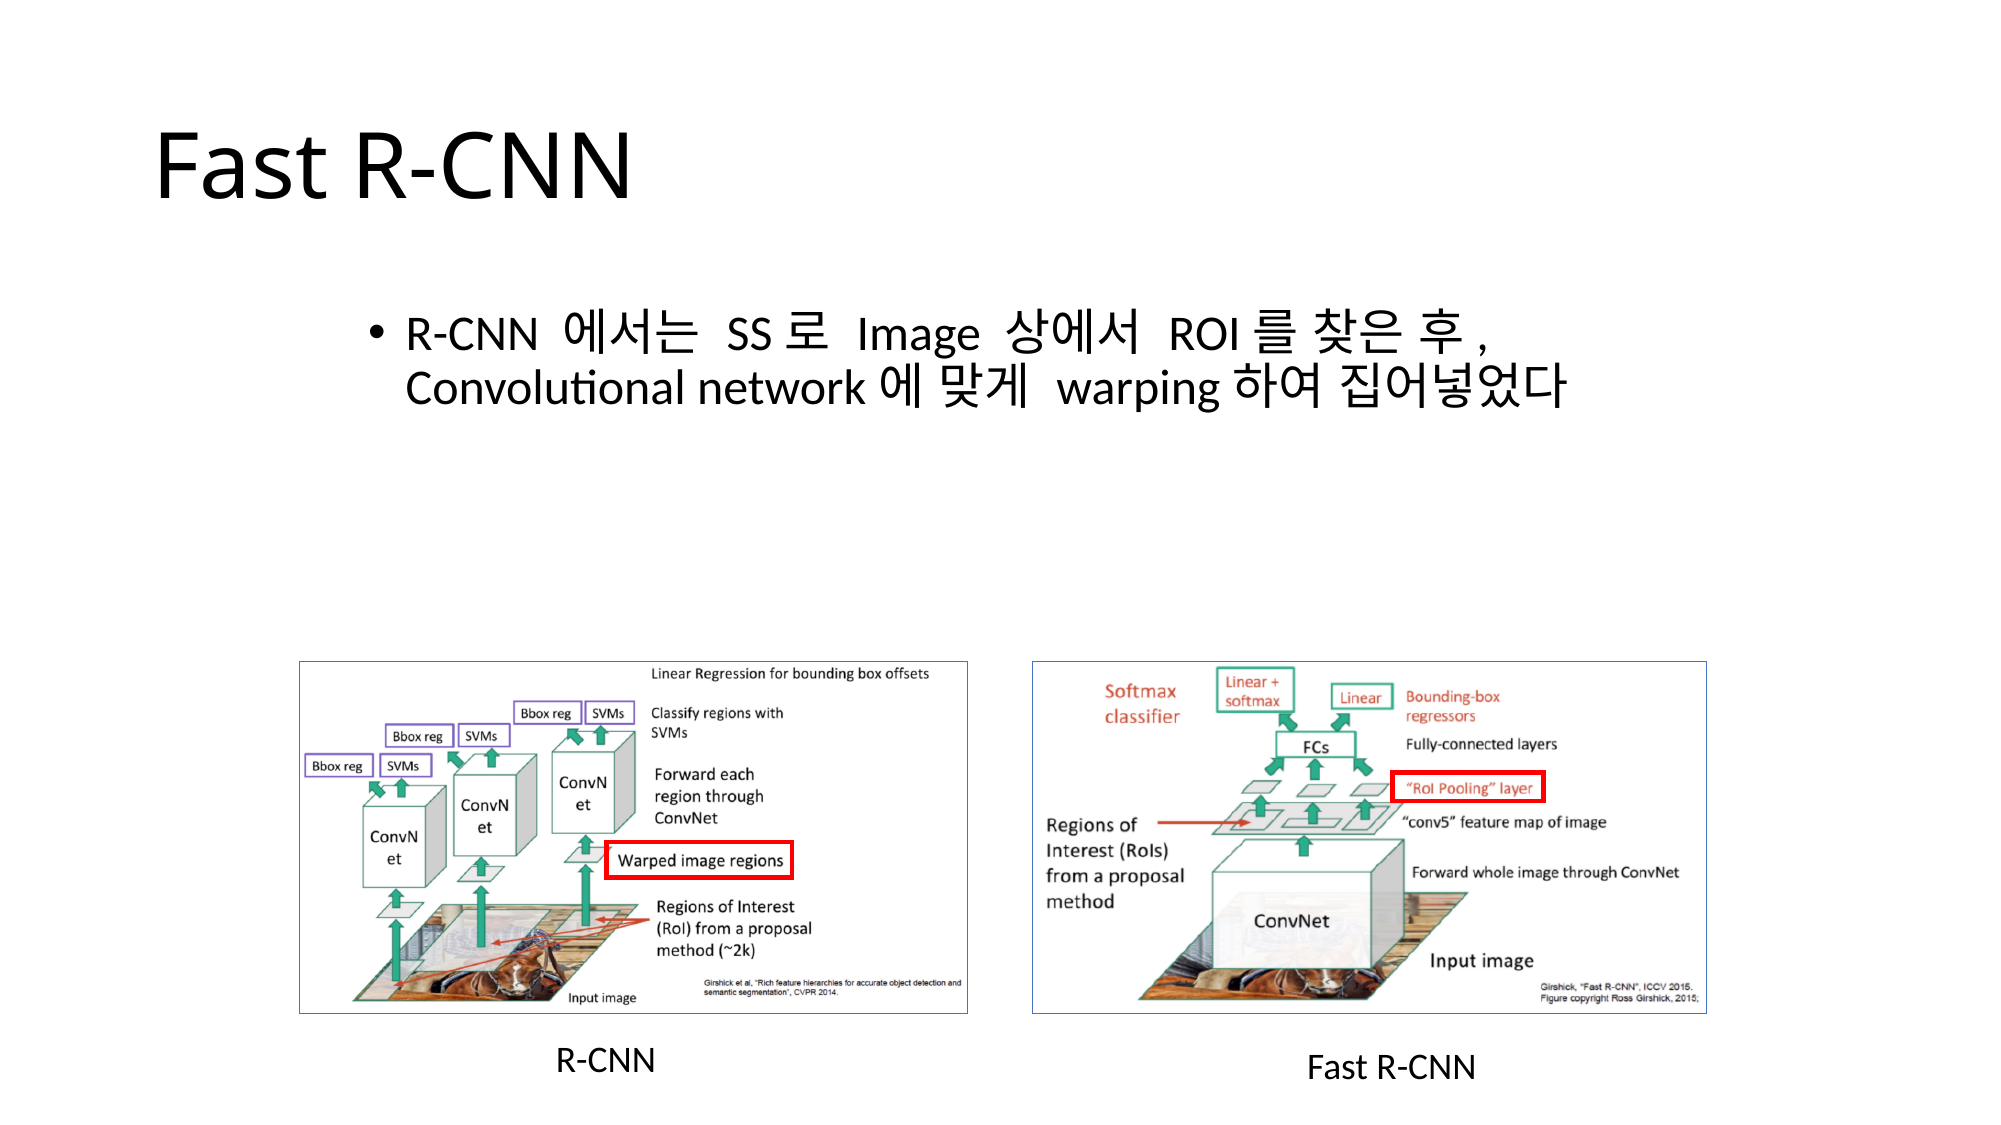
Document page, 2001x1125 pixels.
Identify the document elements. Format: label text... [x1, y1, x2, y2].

text_box R-CNN [541, 1027, 672, 1088]
picture [1032, 661, 1707, 1014]
text_box Fast R-CNN [1292, 1034, 1493, 1095]
picture [299, 661, 968, 1014]
title Fast R-CNN [137, 59, 1863, 278]
list R-CNN 에서는 SS로 Image 상에서 ROI를 찾은 후, Convolutional network에 맞게 warping하여 집어넣었다 [353, 299, 1647, 633]
